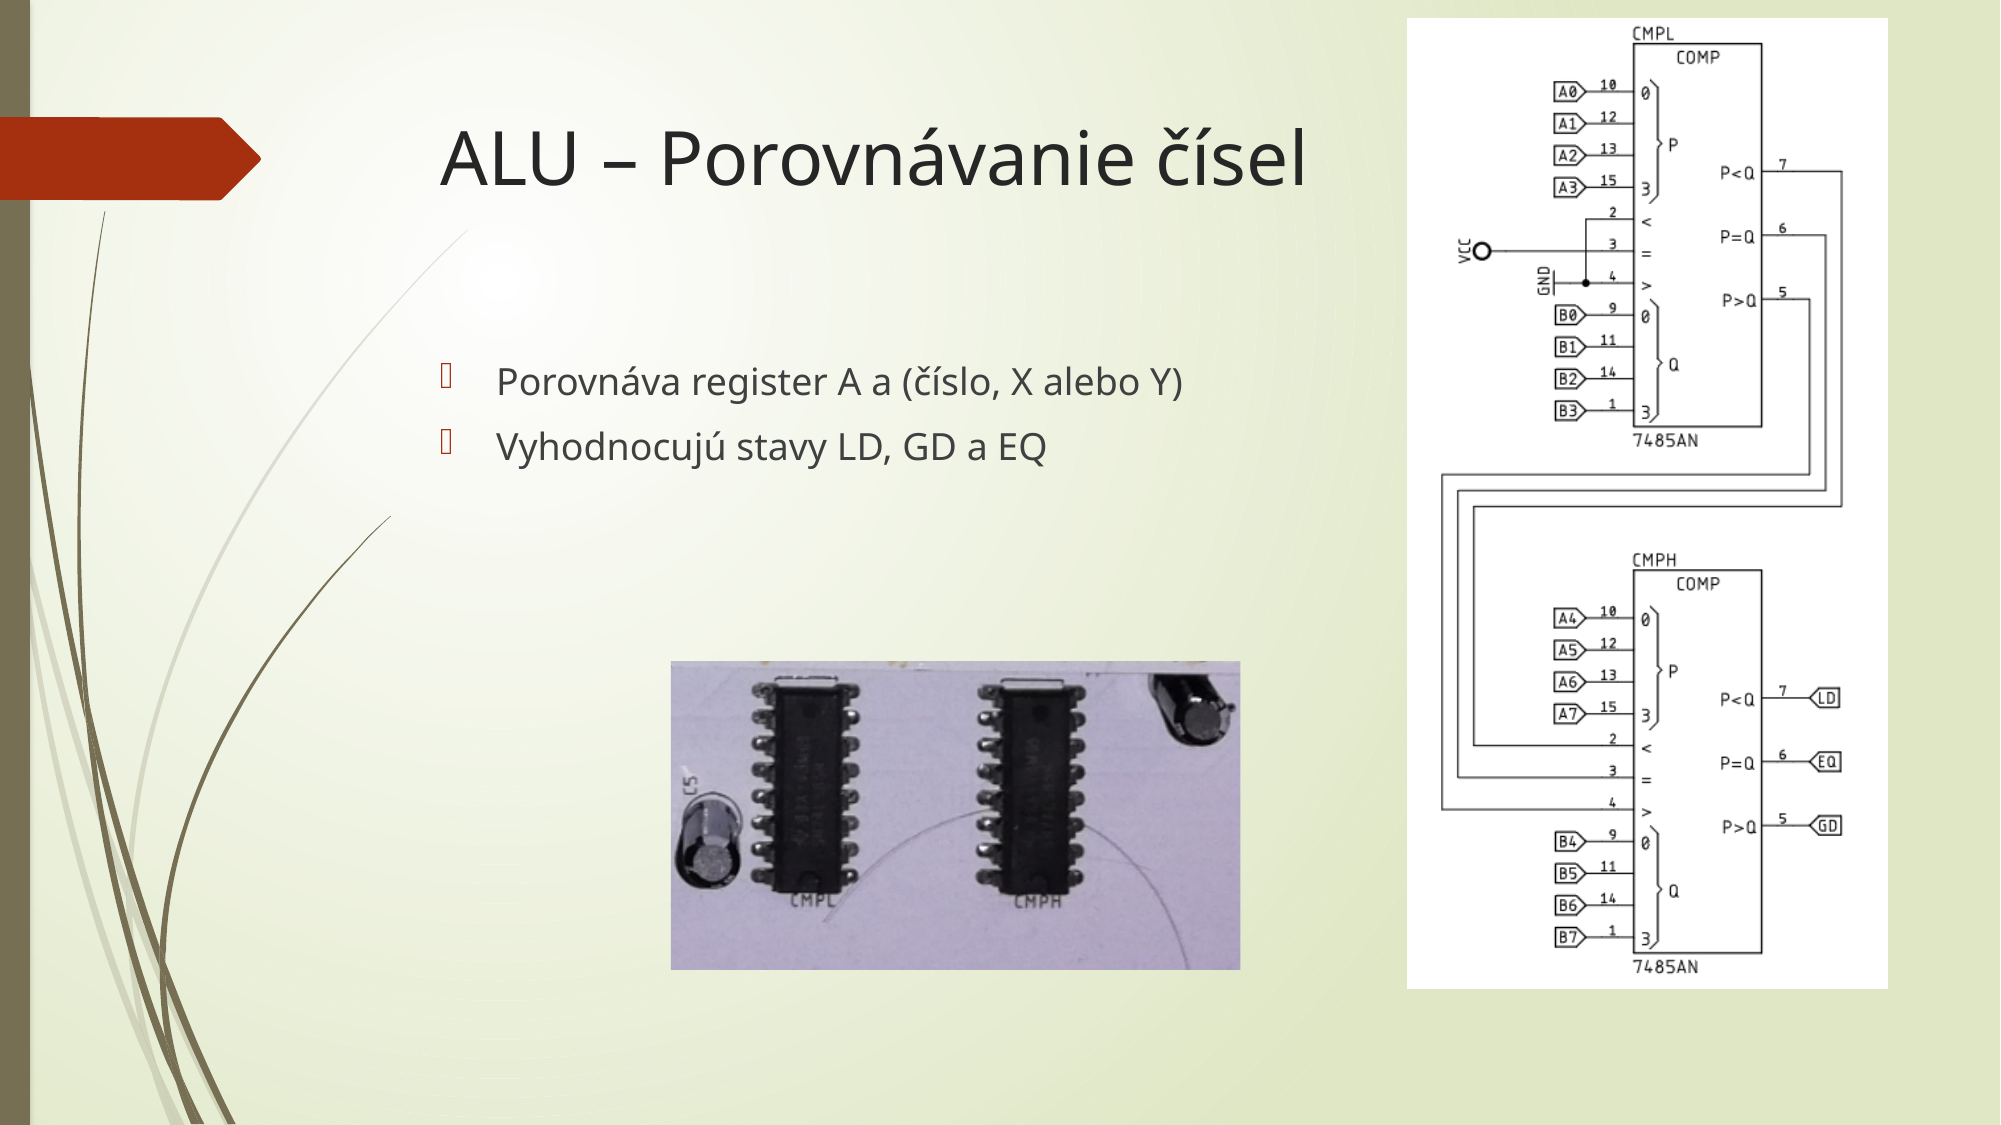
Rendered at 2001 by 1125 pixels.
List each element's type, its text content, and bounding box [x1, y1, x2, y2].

title ALU – Porovnávanie čísel [425, 102, 1402, 313]
picture [1407, 18, 1888, 989]
list Porovnáva register A a (číslo, X alebo Y) Vyhodnocujú stavy LD, GD a EQ [424, 350, 1402, 970]
picture [670, 530, 1241, 1101]
